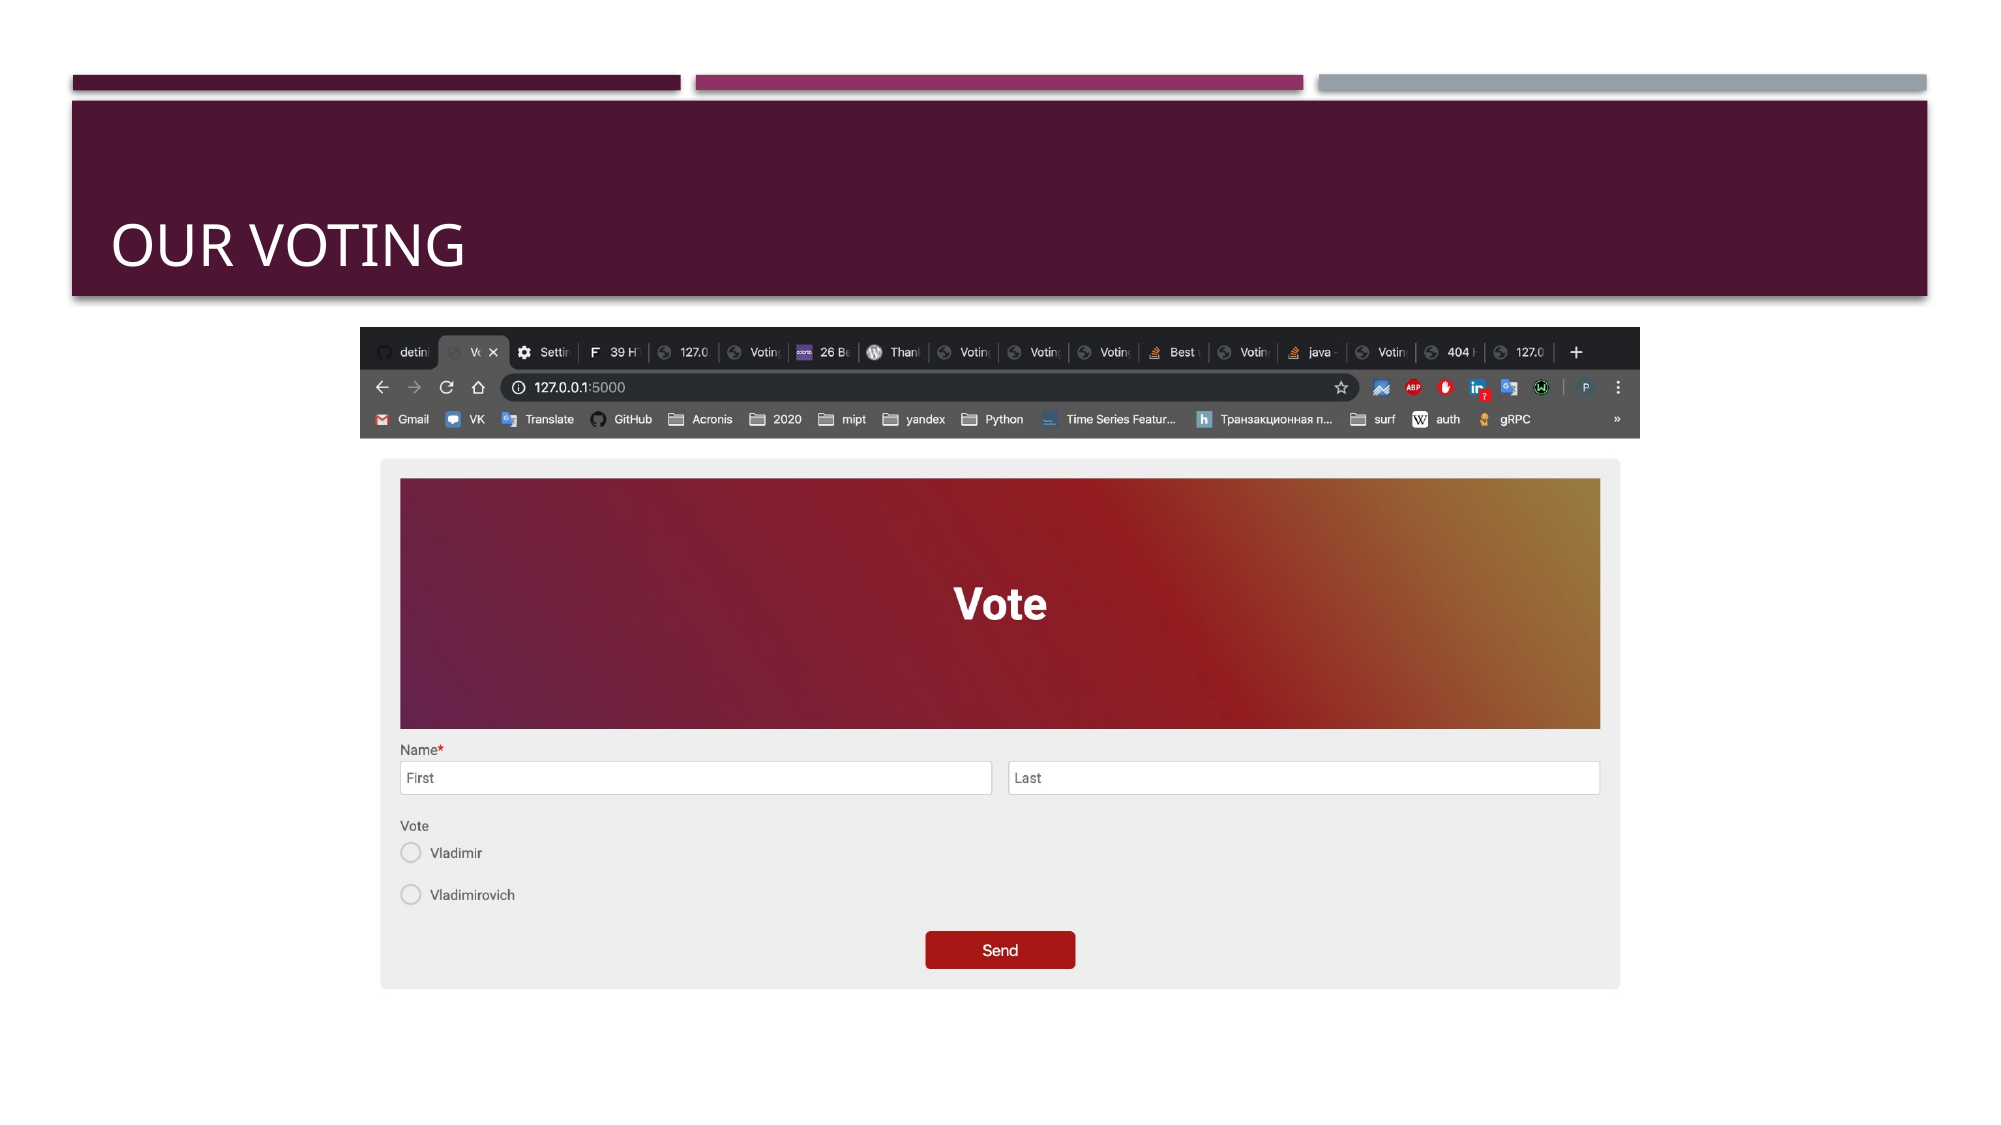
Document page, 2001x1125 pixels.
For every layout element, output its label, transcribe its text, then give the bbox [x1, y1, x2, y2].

picture [359, 327, 1641, 1125]
title Our voting [95, 119, 1905, 287]
